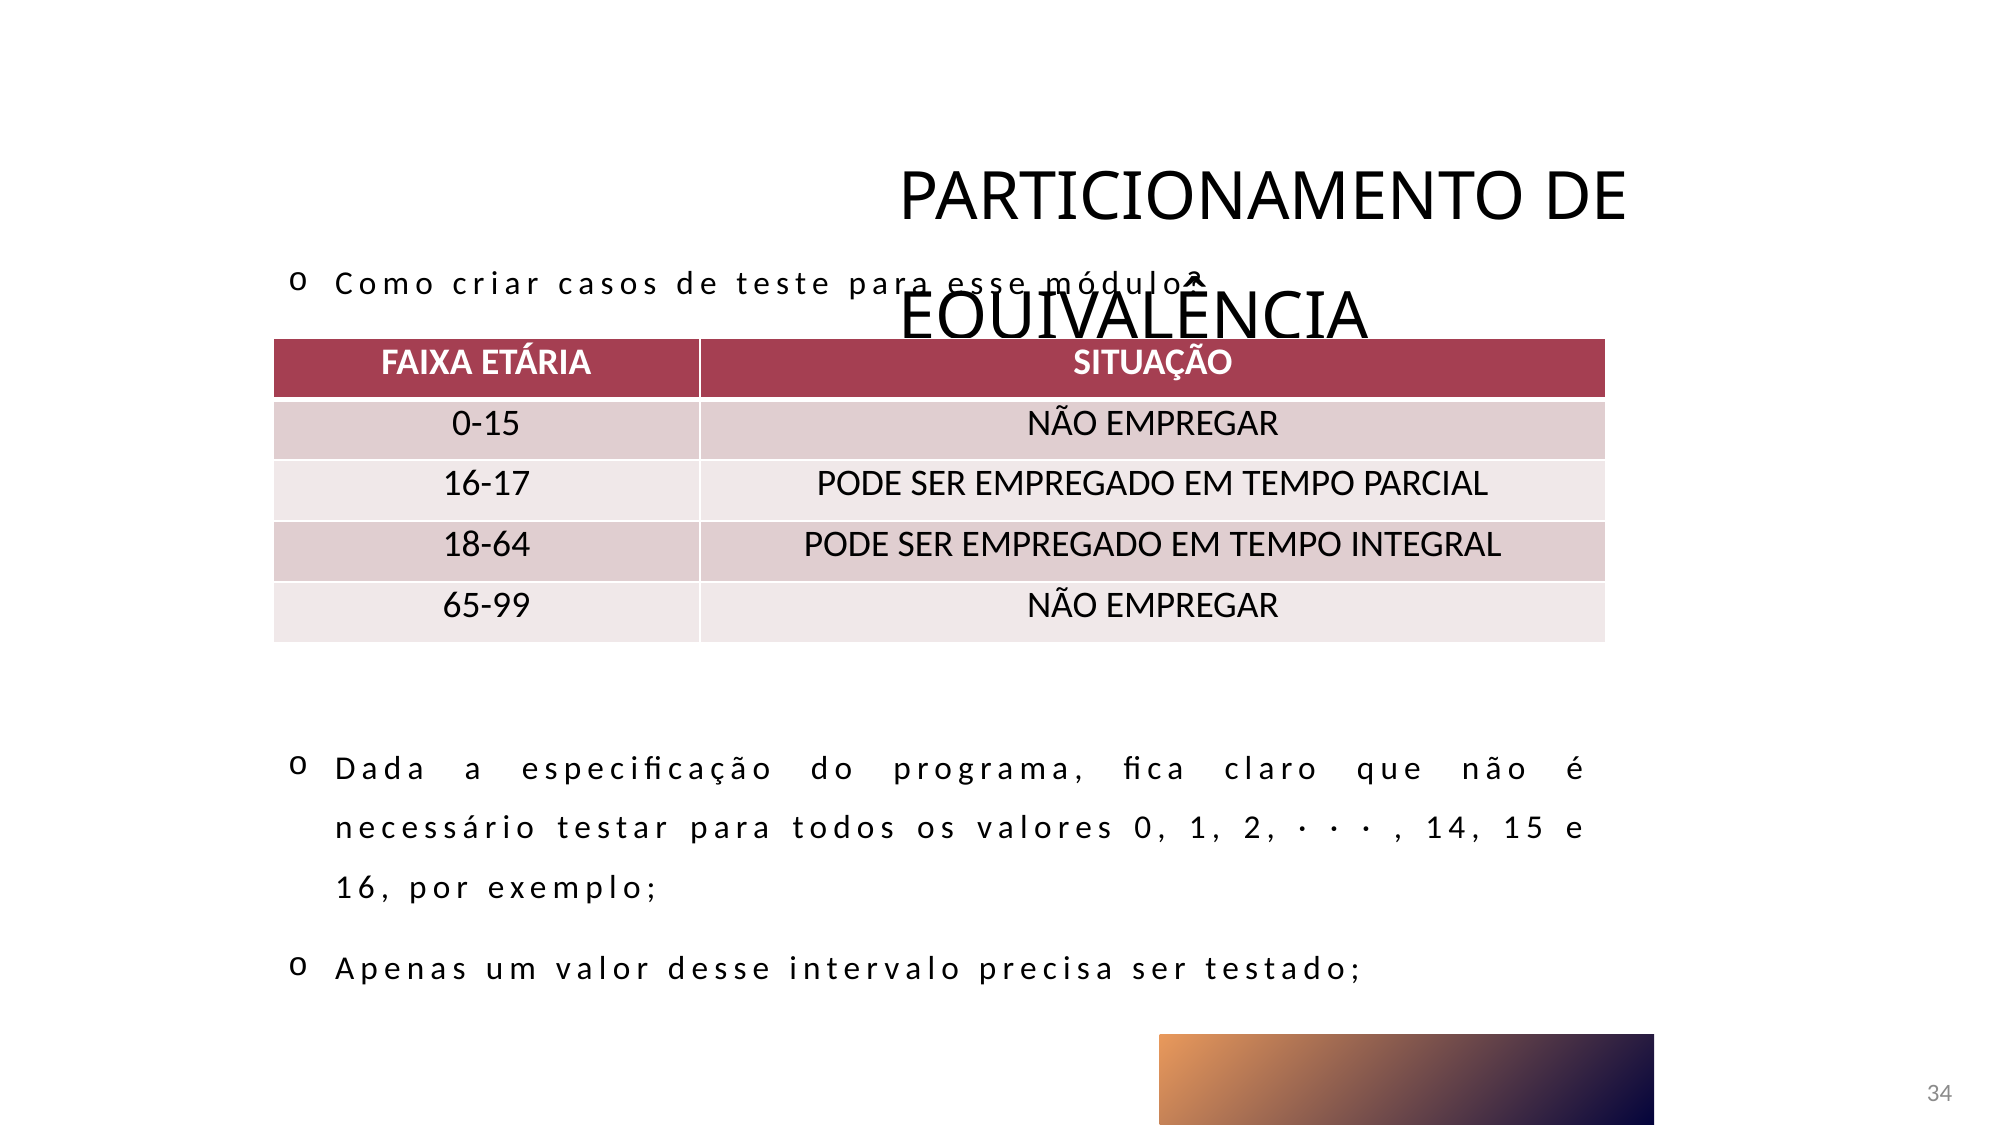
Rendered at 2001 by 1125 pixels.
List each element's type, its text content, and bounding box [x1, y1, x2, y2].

title Particionamento de Equivalência [883, 105, 1955, 258]
table_header FAIXA ETÁRIA [274, 339, 699, 397]
table_cell NÃO EMPREGAR [701, 583, 1605, 642]
slide_number 34 [1894, 1061, 1968, 1121]
table_cell 65-99 [274, 583, 699, 642]
table_cell 0-15 [274, 402, 699, 459]
table_header SITUAÇÃO [701, 339, 1605, 397]
table_cell PODE SER EMPREGADO EM TEMPO INTEGRAL [701, 522, 1605, 581]
table_cell PODE SER EMPREGADO EM TEMPO PARCIAL [701, 461, 1605, 520]
table_cell 16-17 [274, 461, 699, 520]
table_cell NÃO EMPREGAR [701, 402, 1605, 459]
list Como criar casos de teste para esse módulo? Dada a especificação do programa, fica claro que não é necessário testar para todos os valores 0, 1, 2, · · · , 14, 15 e 16, por exemplo; Apenas um valor desse intervalo precisa ser testado; [273, 644, 1607, 999]
list Como criar casos de teste para esse módulo? Dada a especificação do programa, fica claro que não é necessário testar para todos os valores 0, 1, 2, · · · , 14, 15 e 16, por exemplo; Apenas um valor desse intervalo precisa ser testado; [273, 233, 1607, 338]
table_cell 18-64 [274, 522, 699, 581]
